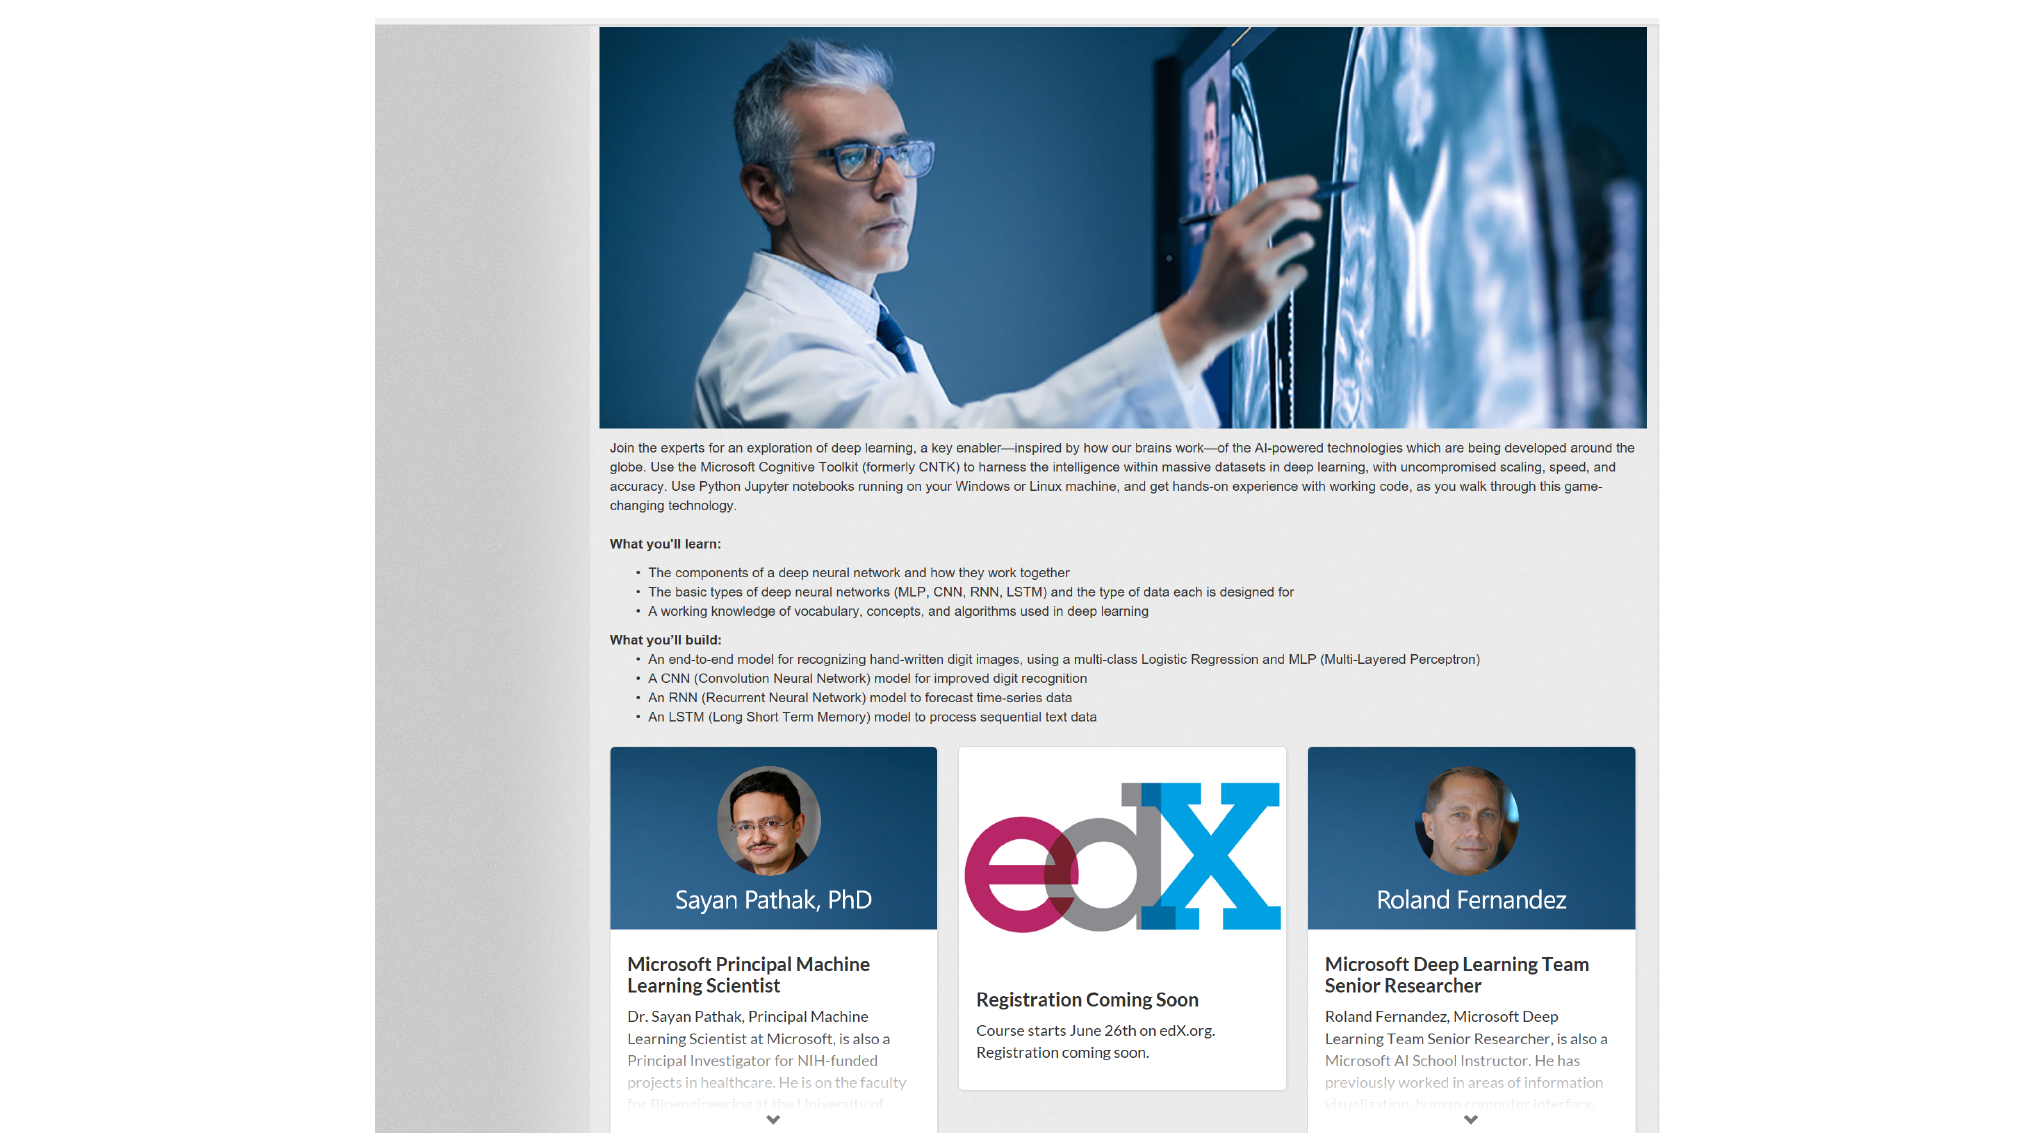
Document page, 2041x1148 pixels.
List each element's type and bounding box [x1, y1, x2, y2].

picture [375, 18, 1660, 1133]
